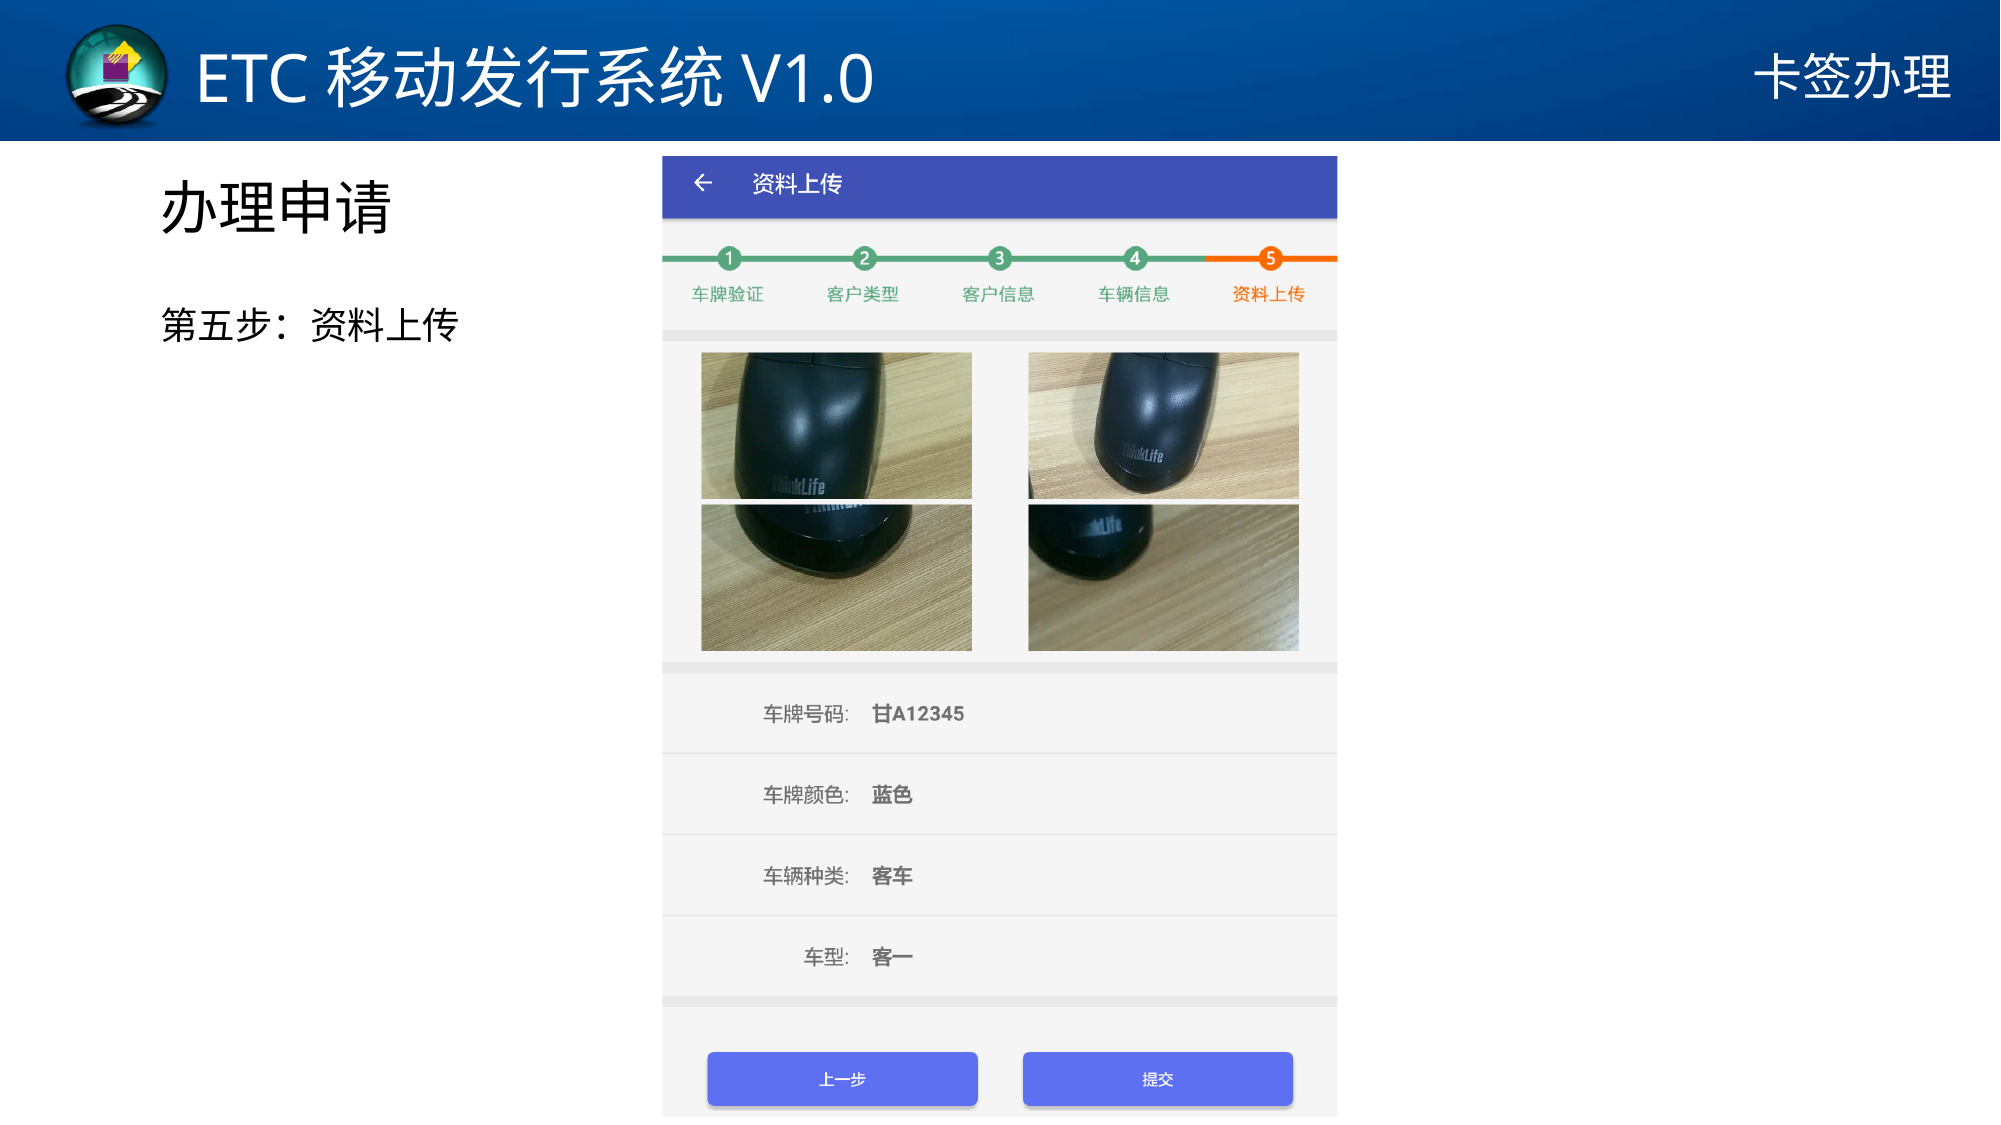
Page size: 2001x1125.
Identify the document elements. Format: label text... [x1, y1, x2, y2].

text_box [0, 0, 2000, 141]
text_box 第五步：资料上传 [145, 272, 529, 355]
text_box 办理申请 [145, 163, 438, 249]
picture [662, 156, 1338, 1117]
